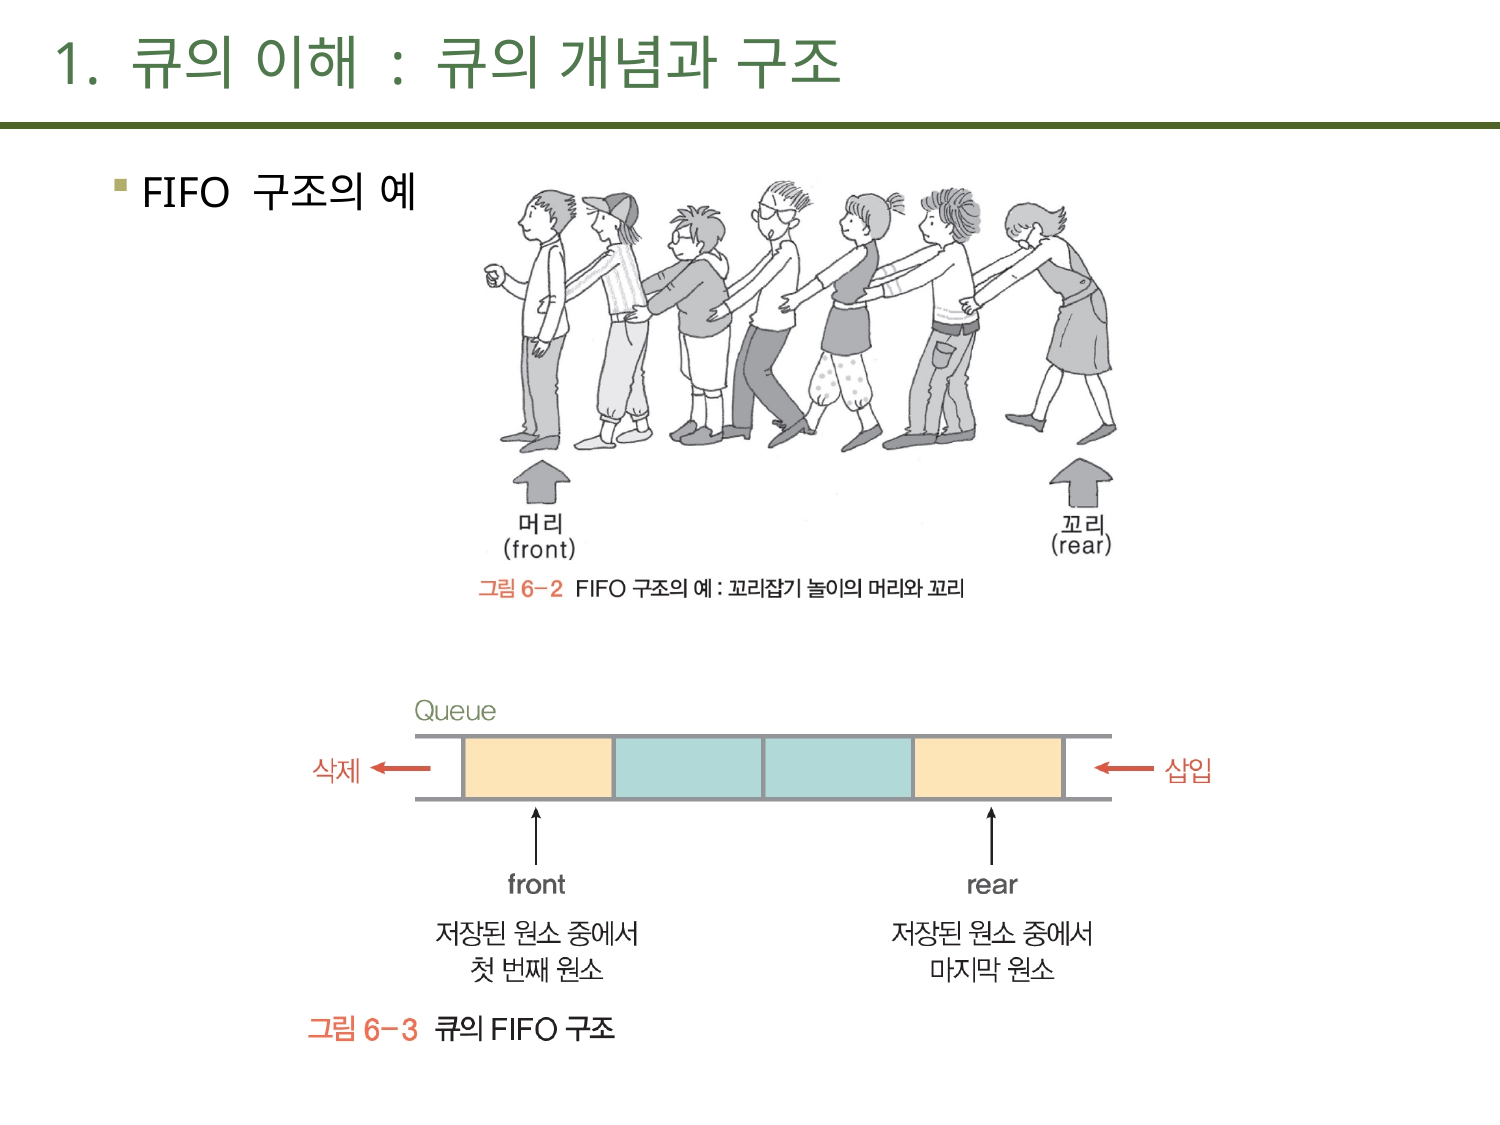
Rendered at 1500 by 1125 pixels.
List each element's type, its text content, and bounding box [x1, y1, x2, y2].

list FIFO 구조의 예 [37, 152, 1463, 1091]
picture [295, 692, 1226, 1055]
title 1. 큐의 이해 : 큐의 개념과 구조 [37, 13, 1278, 109]
picture [468, 160, 1131, 604]
